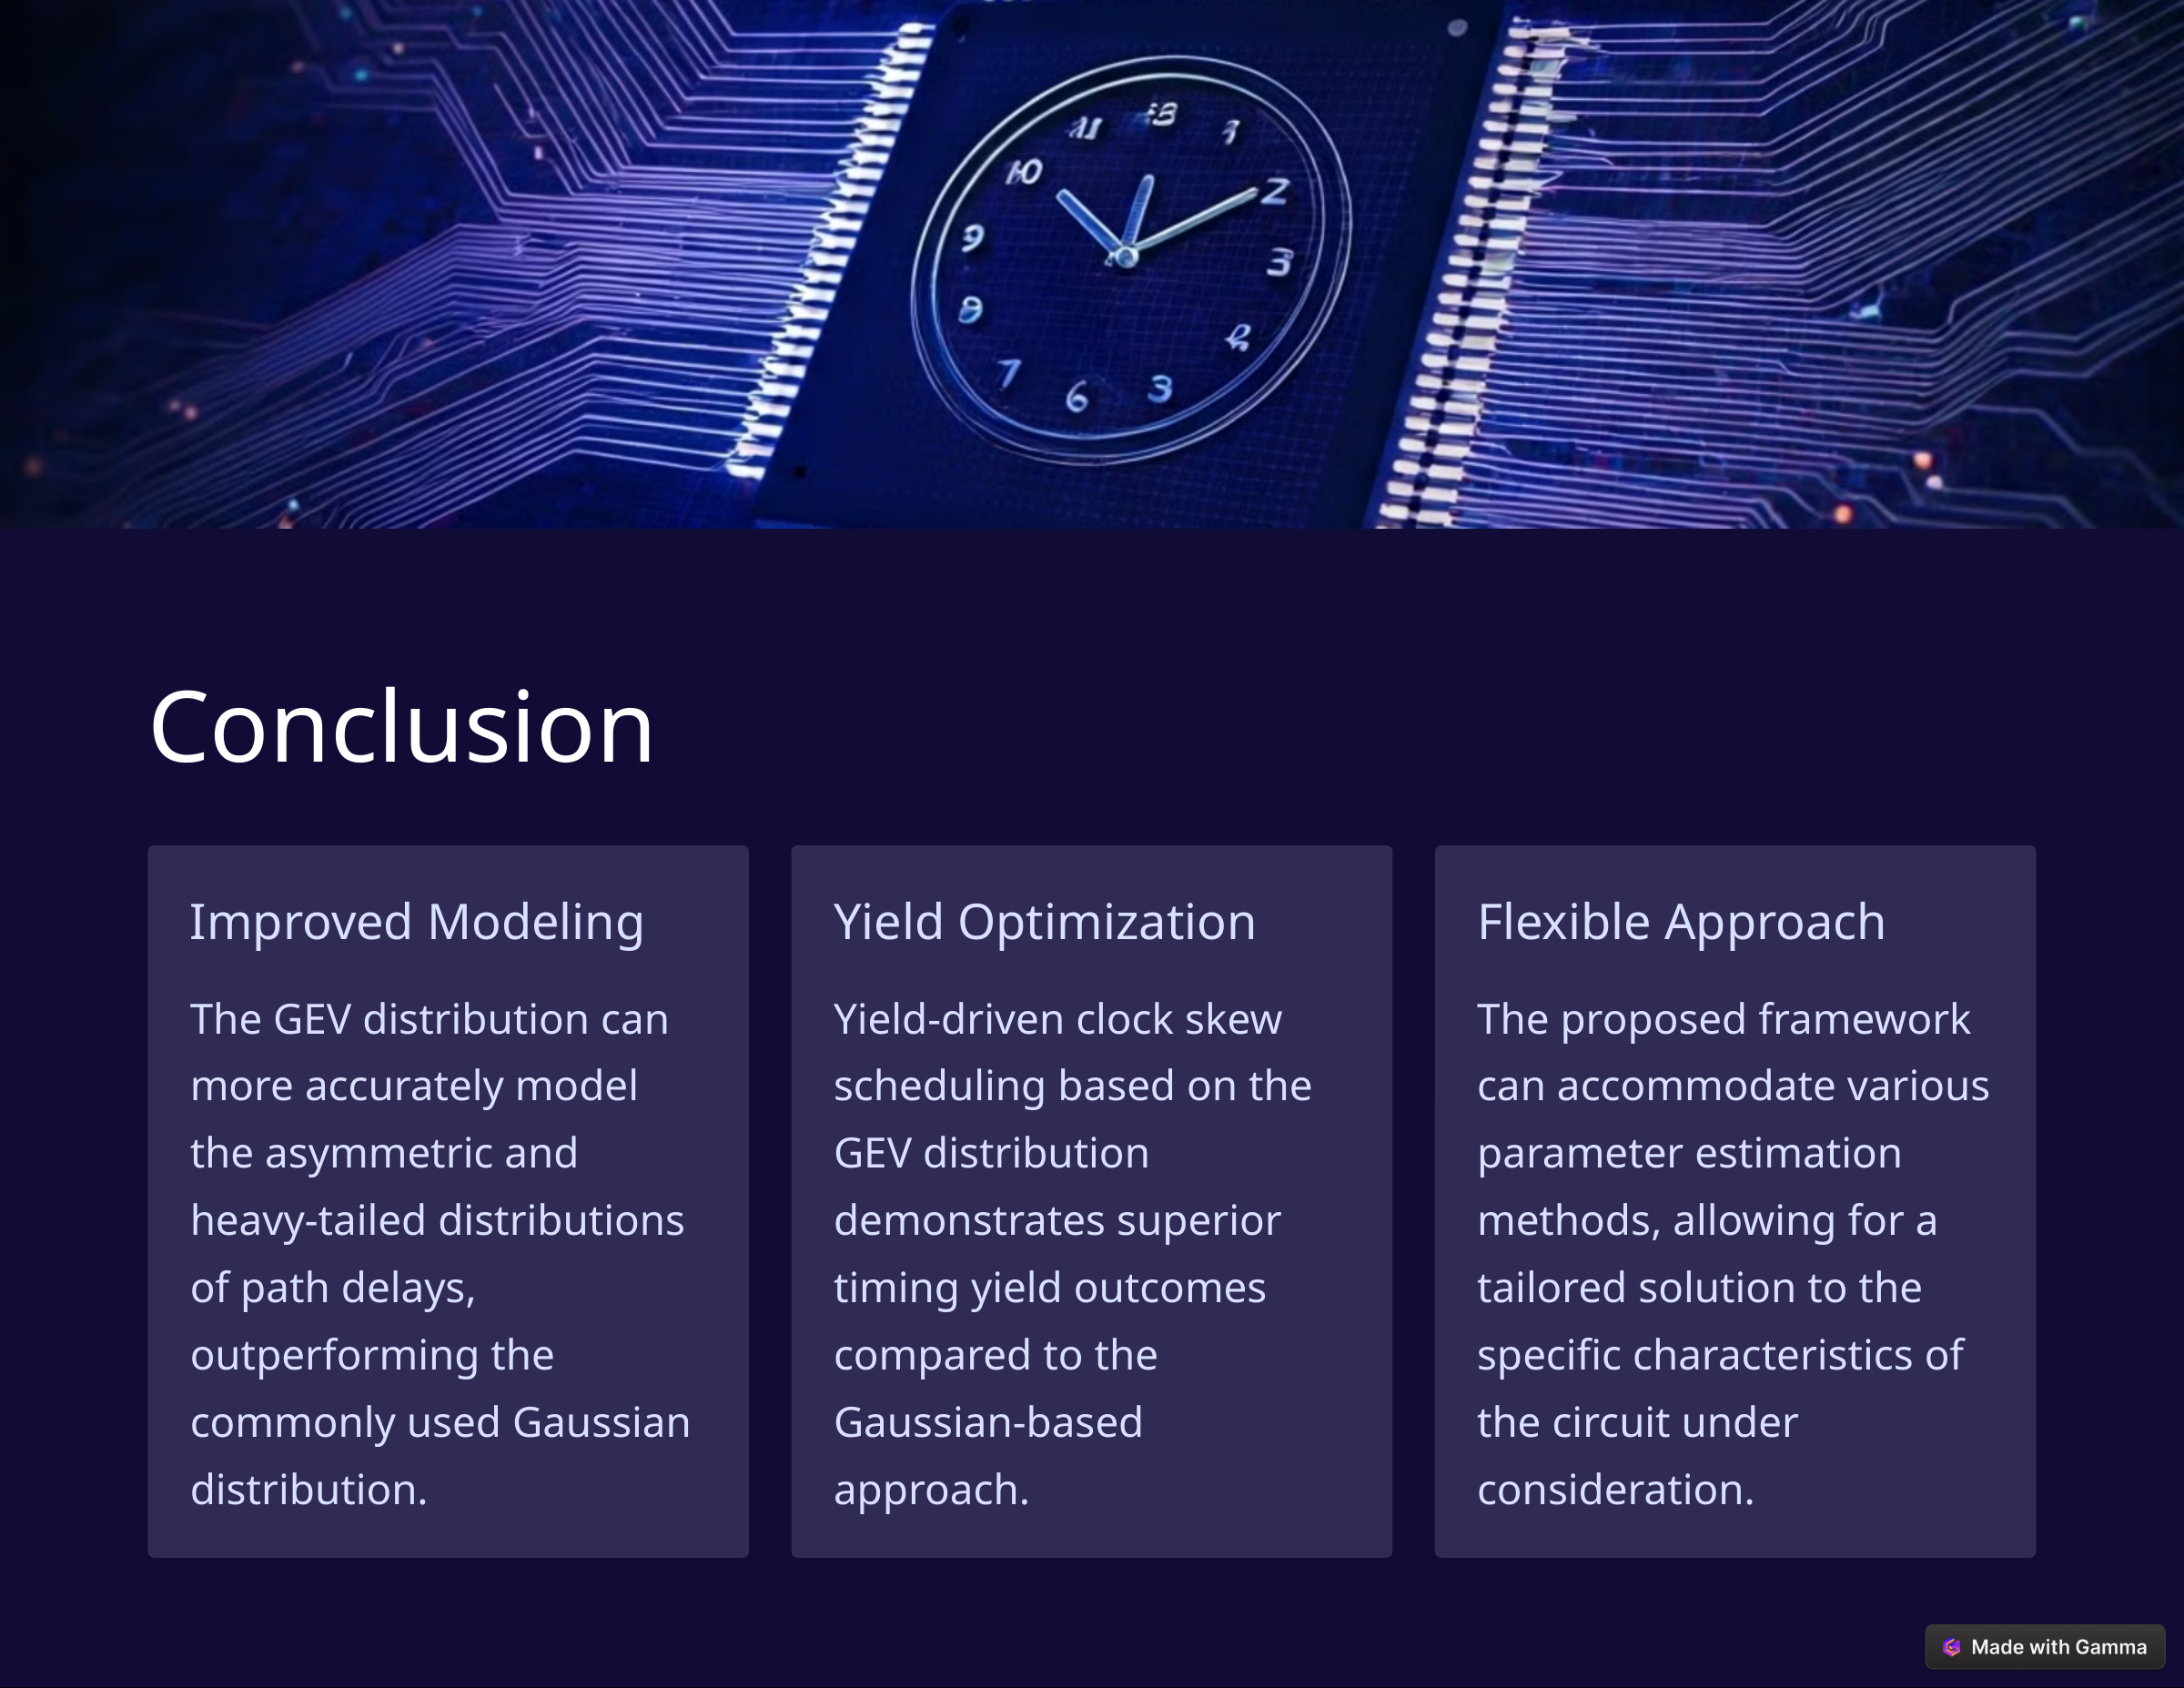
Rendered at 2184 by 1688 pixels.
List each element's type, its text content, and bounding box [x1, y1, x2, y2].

text_box The proposed framework can accommodate various parameter estimation methods, allowing for a tailored solution to the specific characteristics of the circuit under consideration. [1477, 975, 1995, 1516]
text_box [147, 844, 750, 1558]
picture [1916, 1615, 2174, 1678]
text_box Yield-driven clock skew scheduling based on the GEV distribution demonstrates superior timing yield outcomes compared to the Gaussian-based approach. [834, 975, 1350, 1449]
text_box Flexible Approach [1477, 887, 1975, 950]
picture [0, 0, 2184, 529]
text_box Yield Optimization [834, 887, 1331, 950]
text_box The GEV distribution can more accurately model the asymmetric and heavy-tailed distributions of path delays, outperforming the commonly used Gaussian distribution. [189, 975, 707, 1516]
text_box [791, 844, 1393, 1558]
text_box Conclusion [147, 657, 1142, 783]
text_box [1434, 844, 2037, 1558]
text_box Improved Modeling [189, 887, 687, 950]
